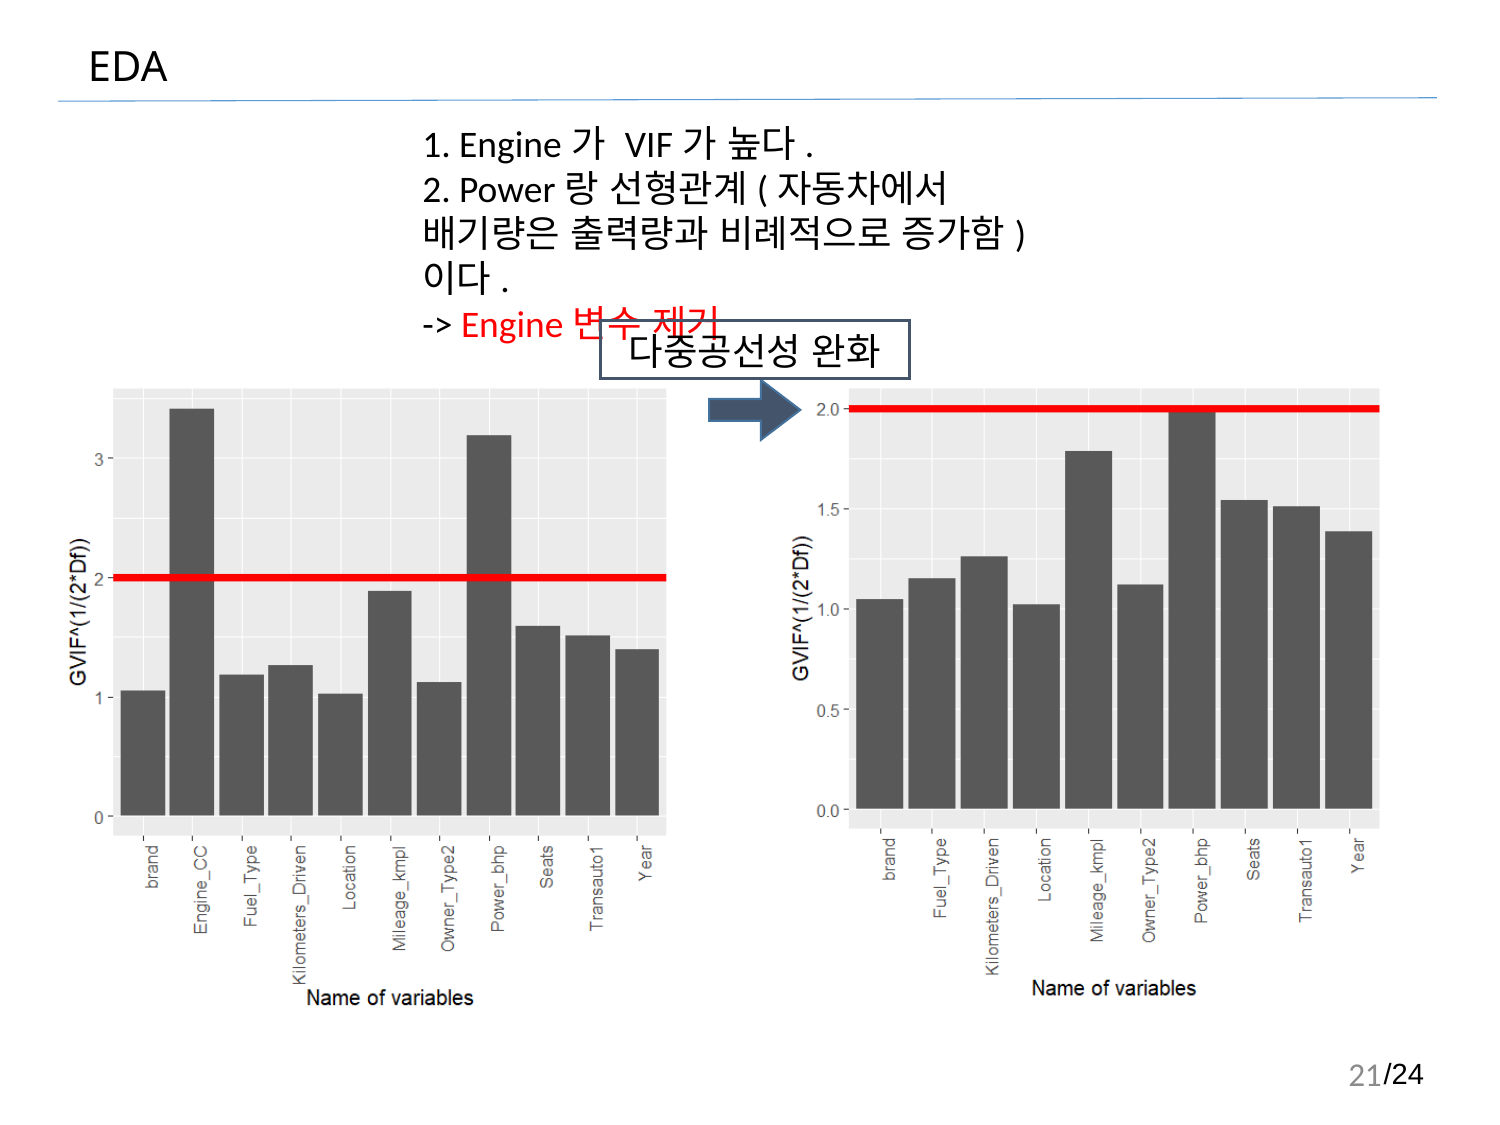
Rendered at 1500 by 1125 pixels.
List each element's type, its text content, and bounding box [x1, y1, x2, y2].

text_box [708, 379, 780, 442]
picture [780, 378, 1391, 1010]
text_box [57, 97, 1437, 102]
text_box 1. Engine가 VIF가 높다. 2. Power랑 선형관계(자동차에서 배기량은 출력량과 비례적으로 증가함)이다. -> Engine변수 제거 [407, 112, 1102, 353]
text_box 다중공선성 완화 [599, 320, 910, 379]
slide_number 20 [1059, 1042, 1397, 1103]
text_box EDA [73, 32, 606, 97]
picture [57, 378, 678, 1007]
